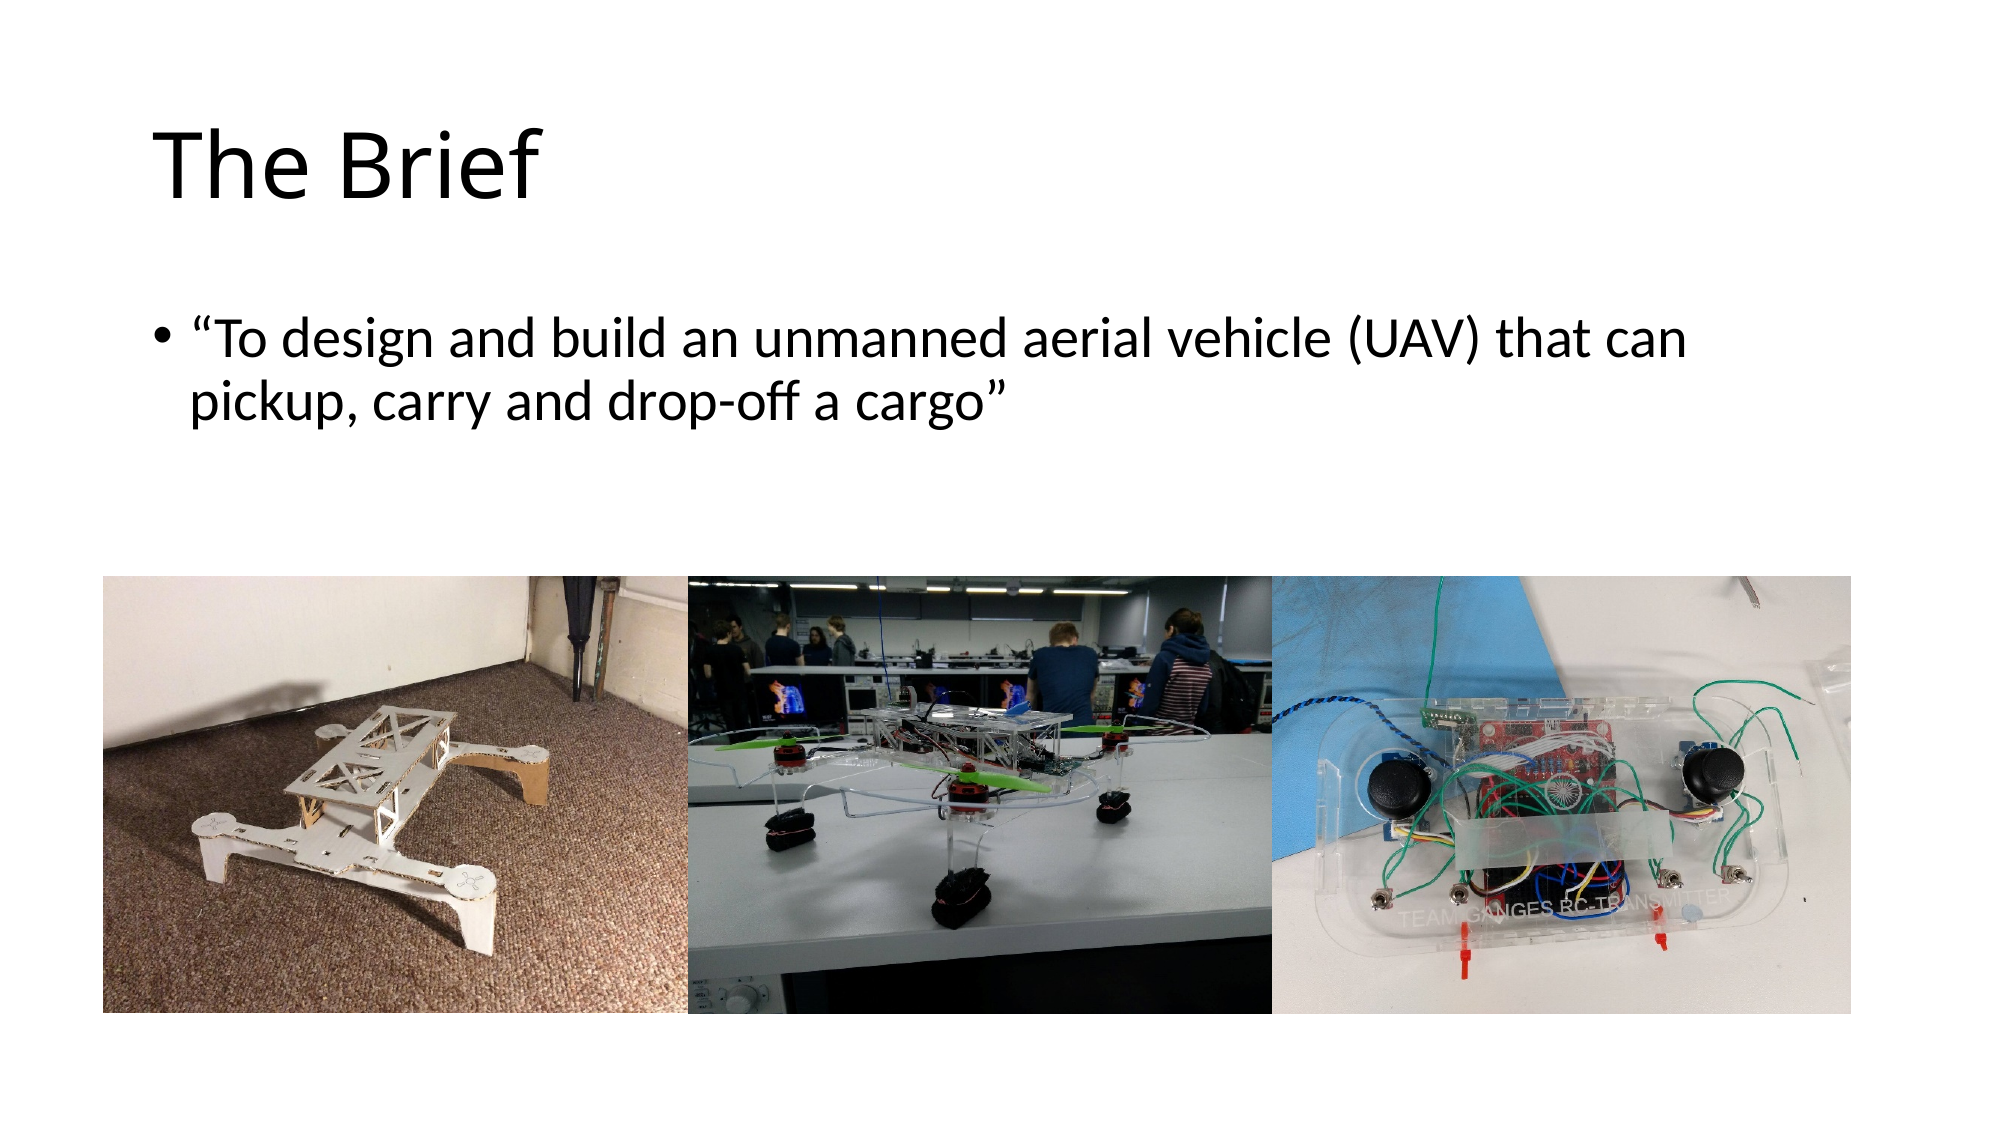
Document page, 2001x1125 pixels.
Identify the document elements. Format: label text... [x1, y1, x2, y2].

title The Brief [137, 59, 1863, 278]
picture [103, 576, 1851, 1014]
list “To design and build an unmanned aerial vehicle (UAV) that can pickup, carry and drop-off a cargo” [137, 299, 1863, 1014]
